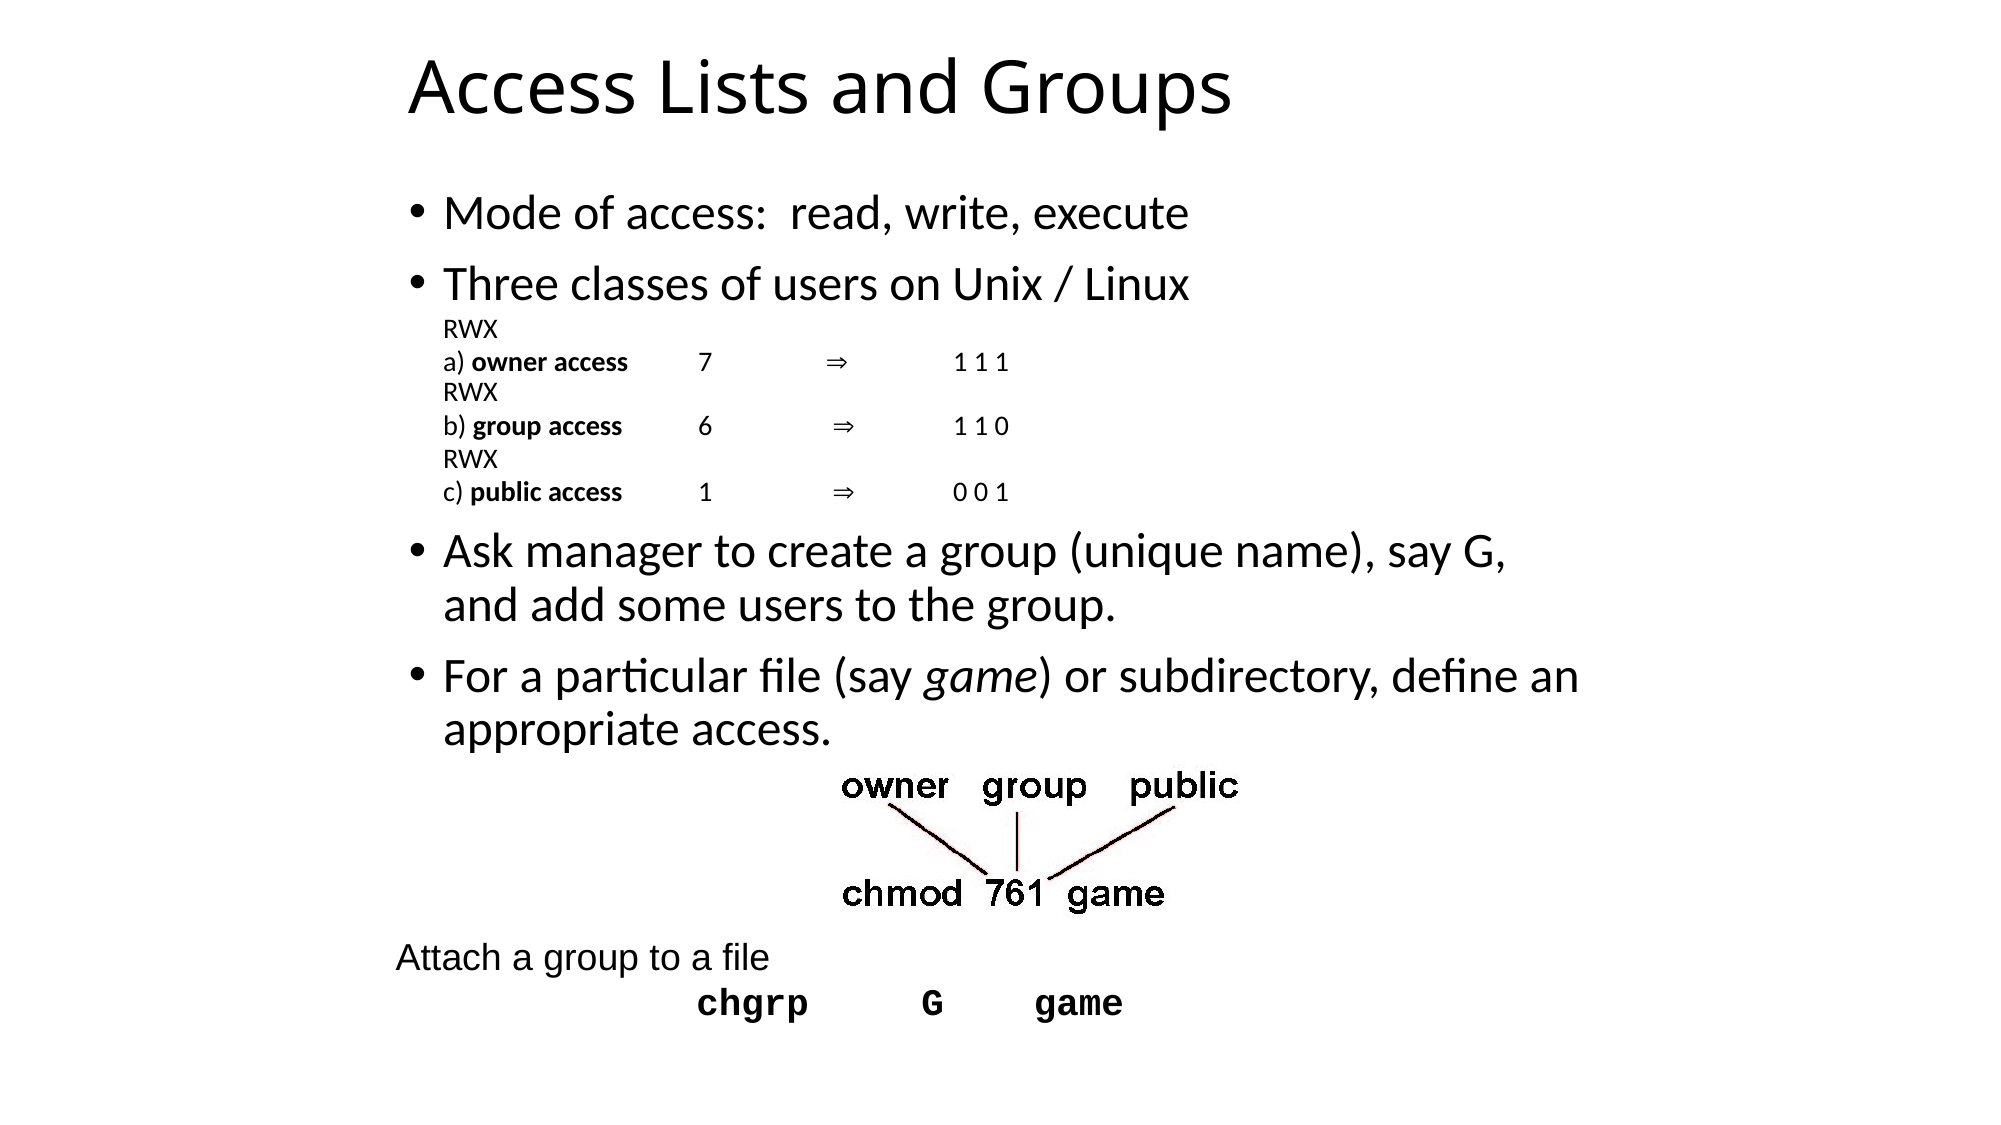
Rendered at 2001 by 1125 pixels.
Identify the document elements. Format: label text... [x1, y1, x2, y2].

picture [833, 764, 1247, 921]
text_box Attach a group to a file chgrp G game [380, 925, 1534, 1059]
list Mode of access: read, write, execute Three classes of users on Unix / Linux RWX a) owner access 7  1 1 1 RWX b) group access 6  1 1 0 RWX c) public access 1  0 0 1 Ask manager to create a group (unique name), say G, and add some users to the group. For a particular file (say game) or subdirectory, define an appropriate access. [393, 179, 1599, 766]
title Access Lists and Groups [393, 42, 1648, 137]
